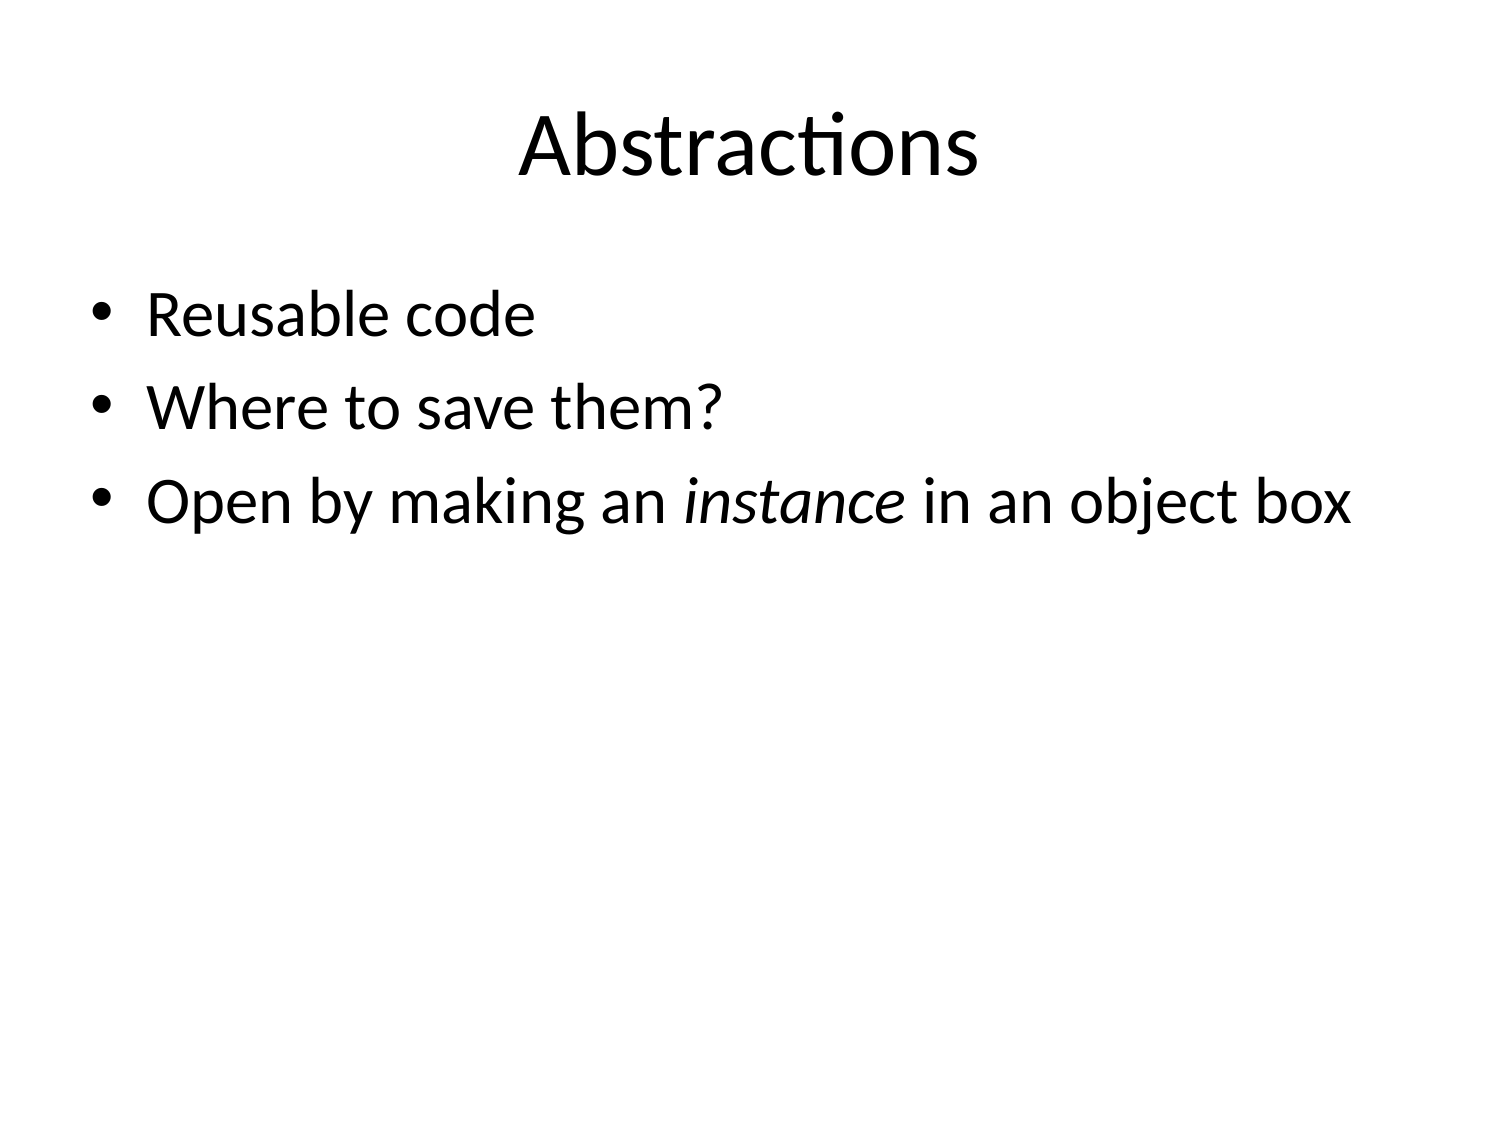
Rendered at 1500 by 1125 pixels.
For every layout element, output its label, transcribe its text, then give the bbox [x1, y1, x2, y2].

list Reusable code Where to save them? Open by making an instance in an object box [75, 262, 1425, 1005]
title Abstractions [75, 45, 1425, 233]
